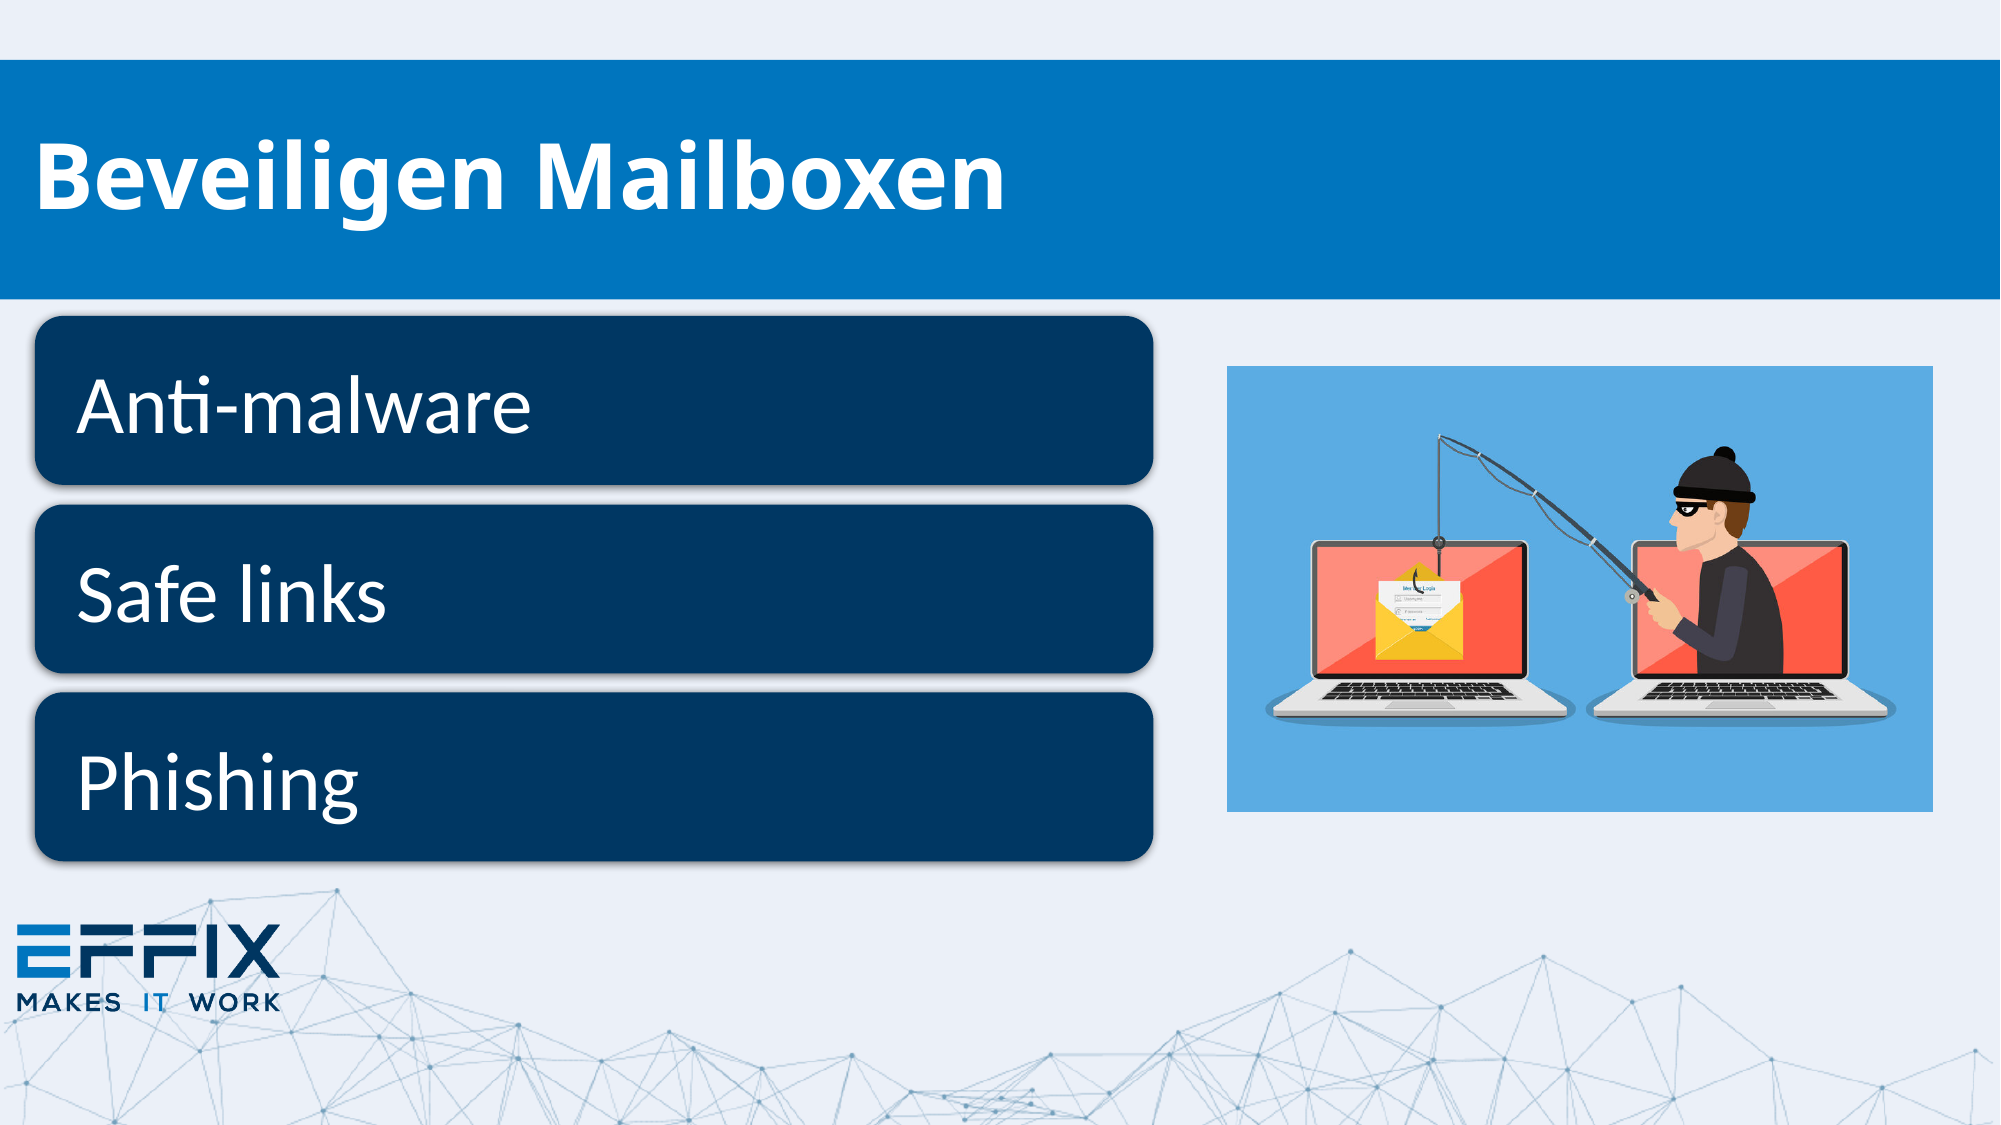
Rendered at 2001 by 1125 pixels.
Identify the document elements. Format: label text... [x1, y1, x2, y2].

title Beveiligen Mailboxen [17, 70, 1743, 289]
picture [1227, 366, 1933, 812]
picture [17, 924, 280, 1012]
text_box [34, 315, 1154, 863]
